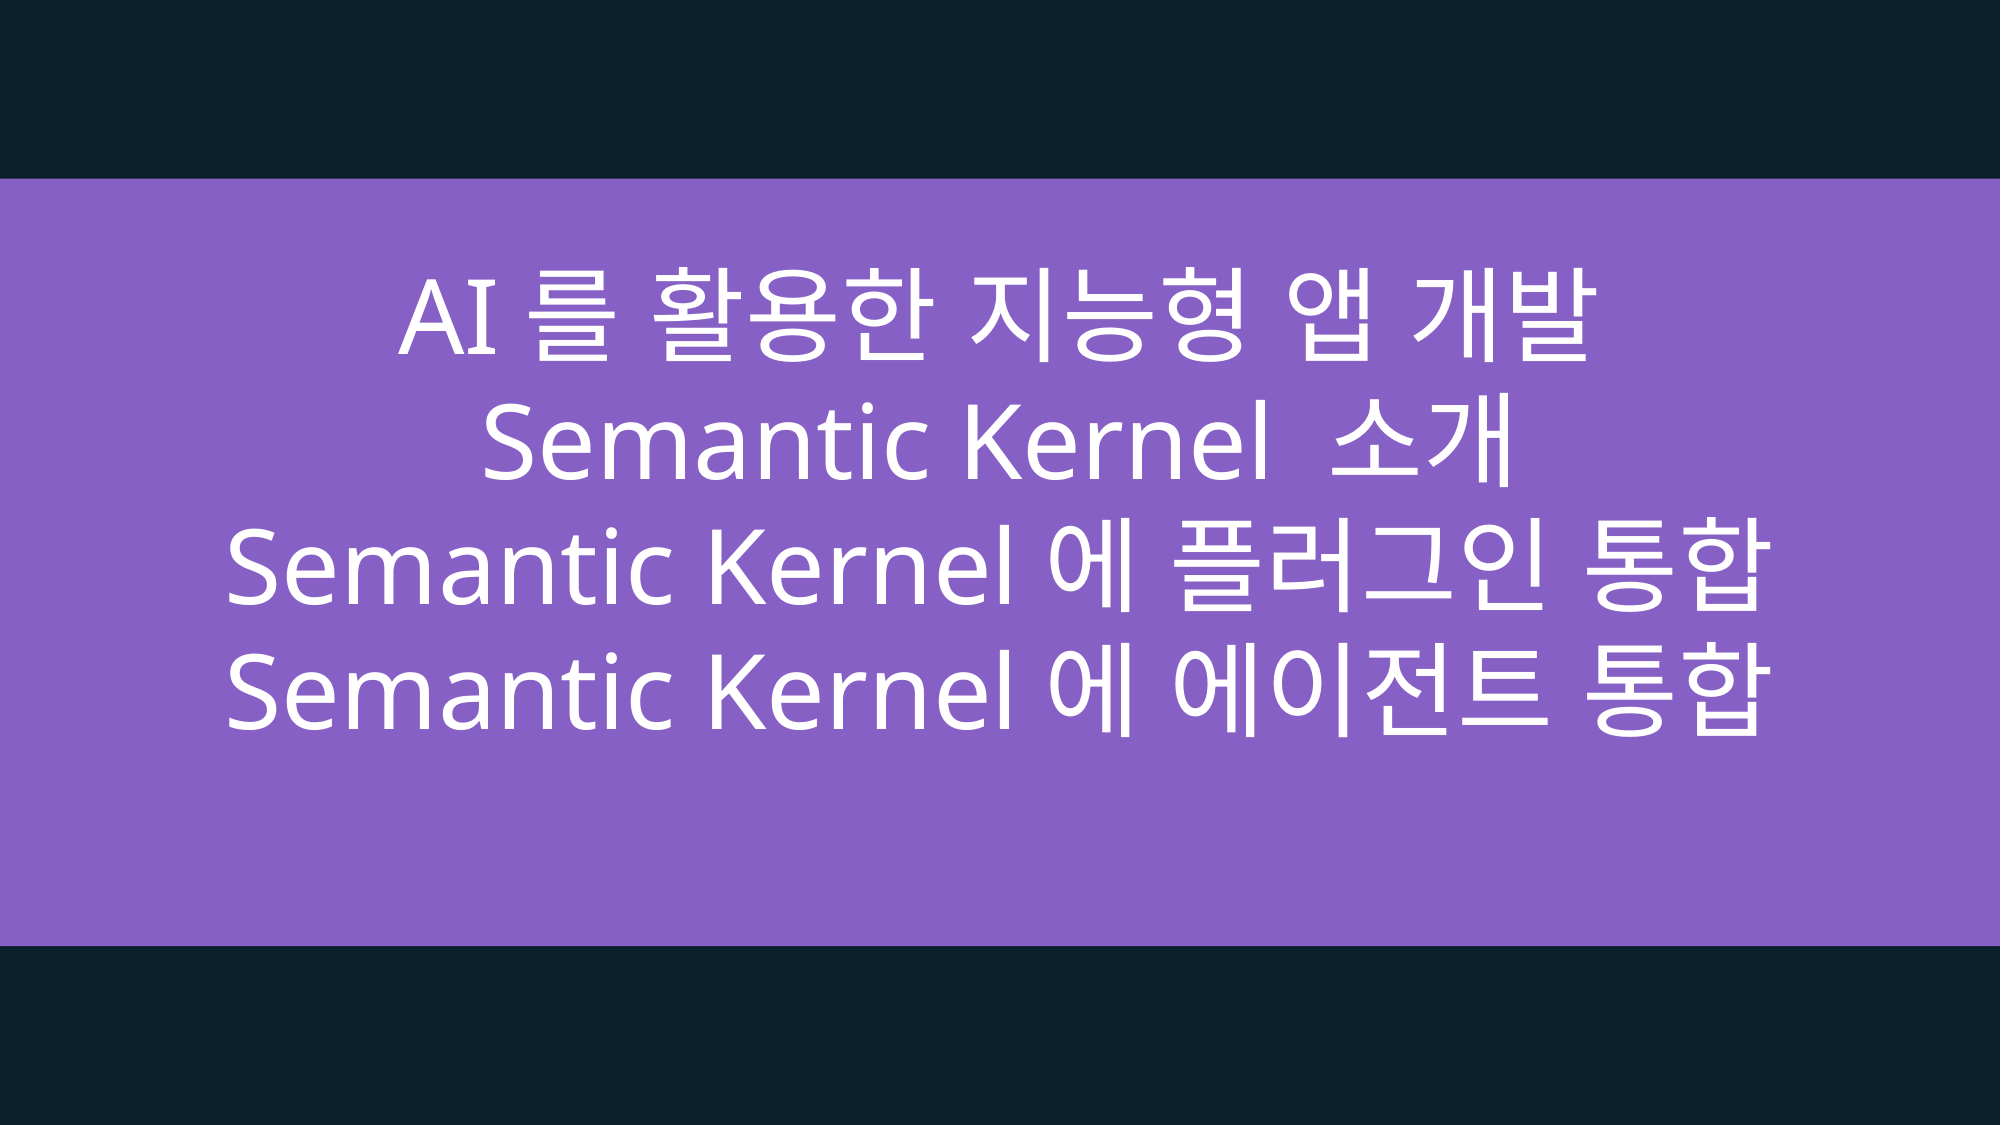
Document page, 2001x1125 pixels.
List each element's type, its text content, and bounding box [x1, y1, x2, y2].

text_box AI를 활용한 지능형 앱 개발 Semantic Kernel 소개 Semantic Kernel에 플러그인 통합 Semantic Kernel에 에이전트 통합 [0, 178, 2000, 947]
